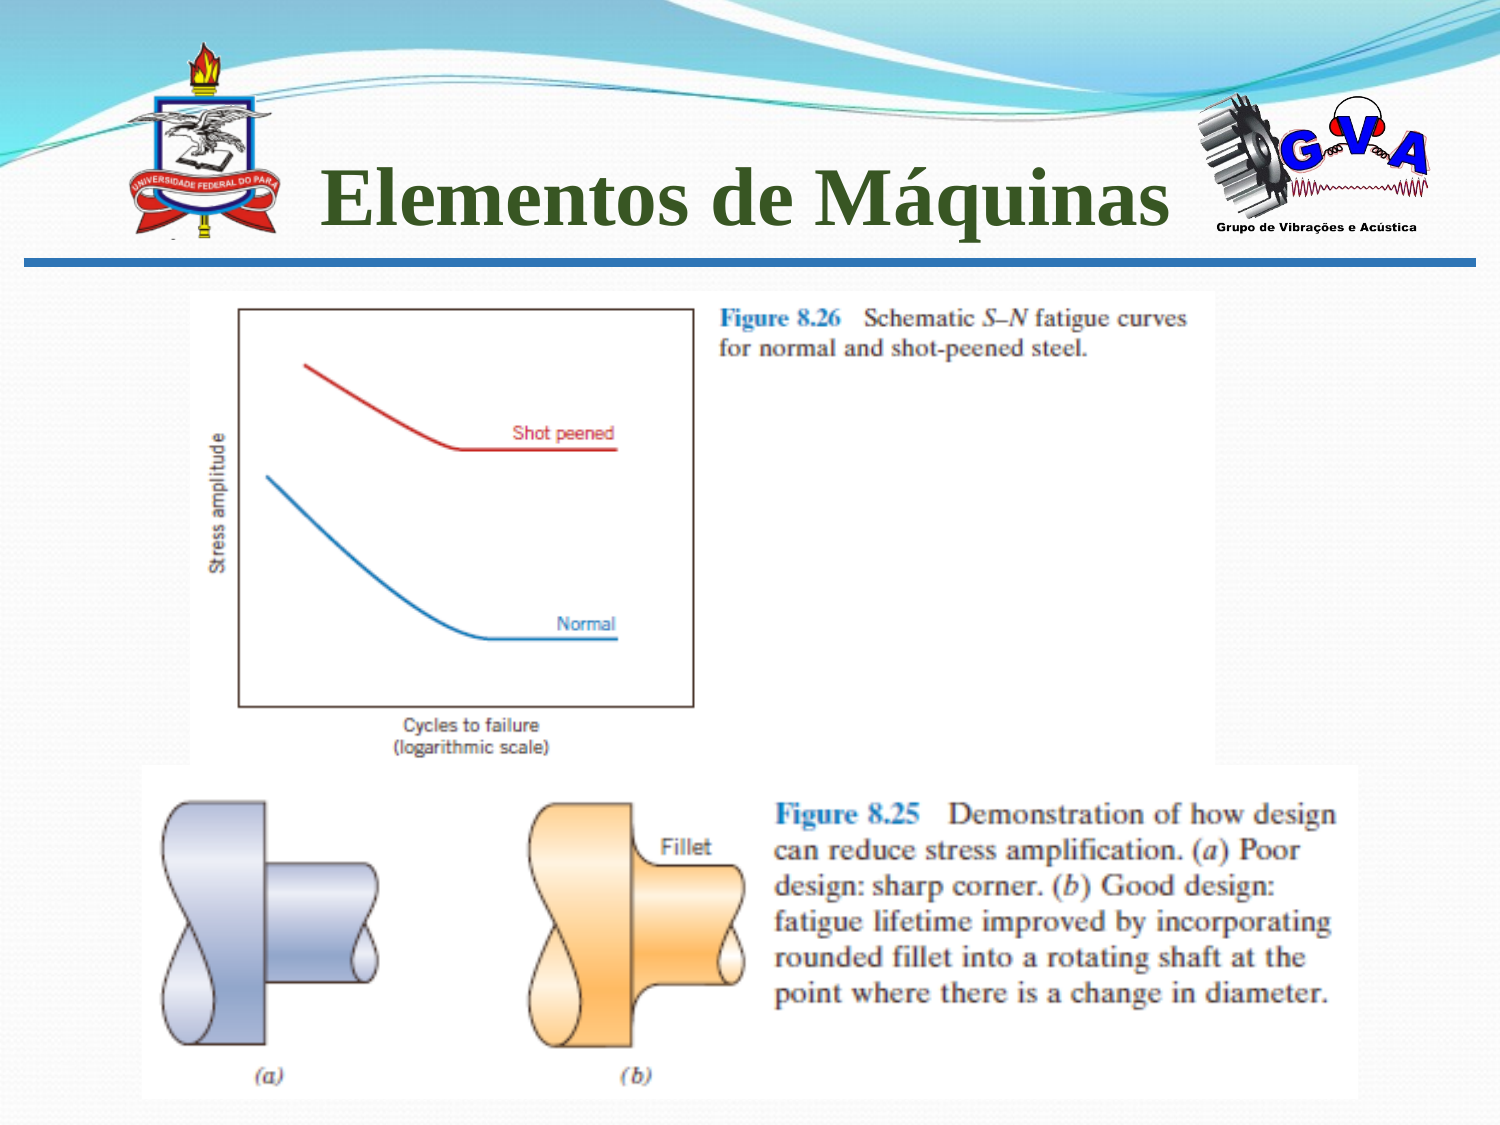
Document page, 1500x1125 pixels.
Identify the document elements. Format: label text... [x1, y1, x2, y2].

picture [0, 0, 1500, 1125]
text_box Elementos de Máquinas [79, 134, 1413, 250]
